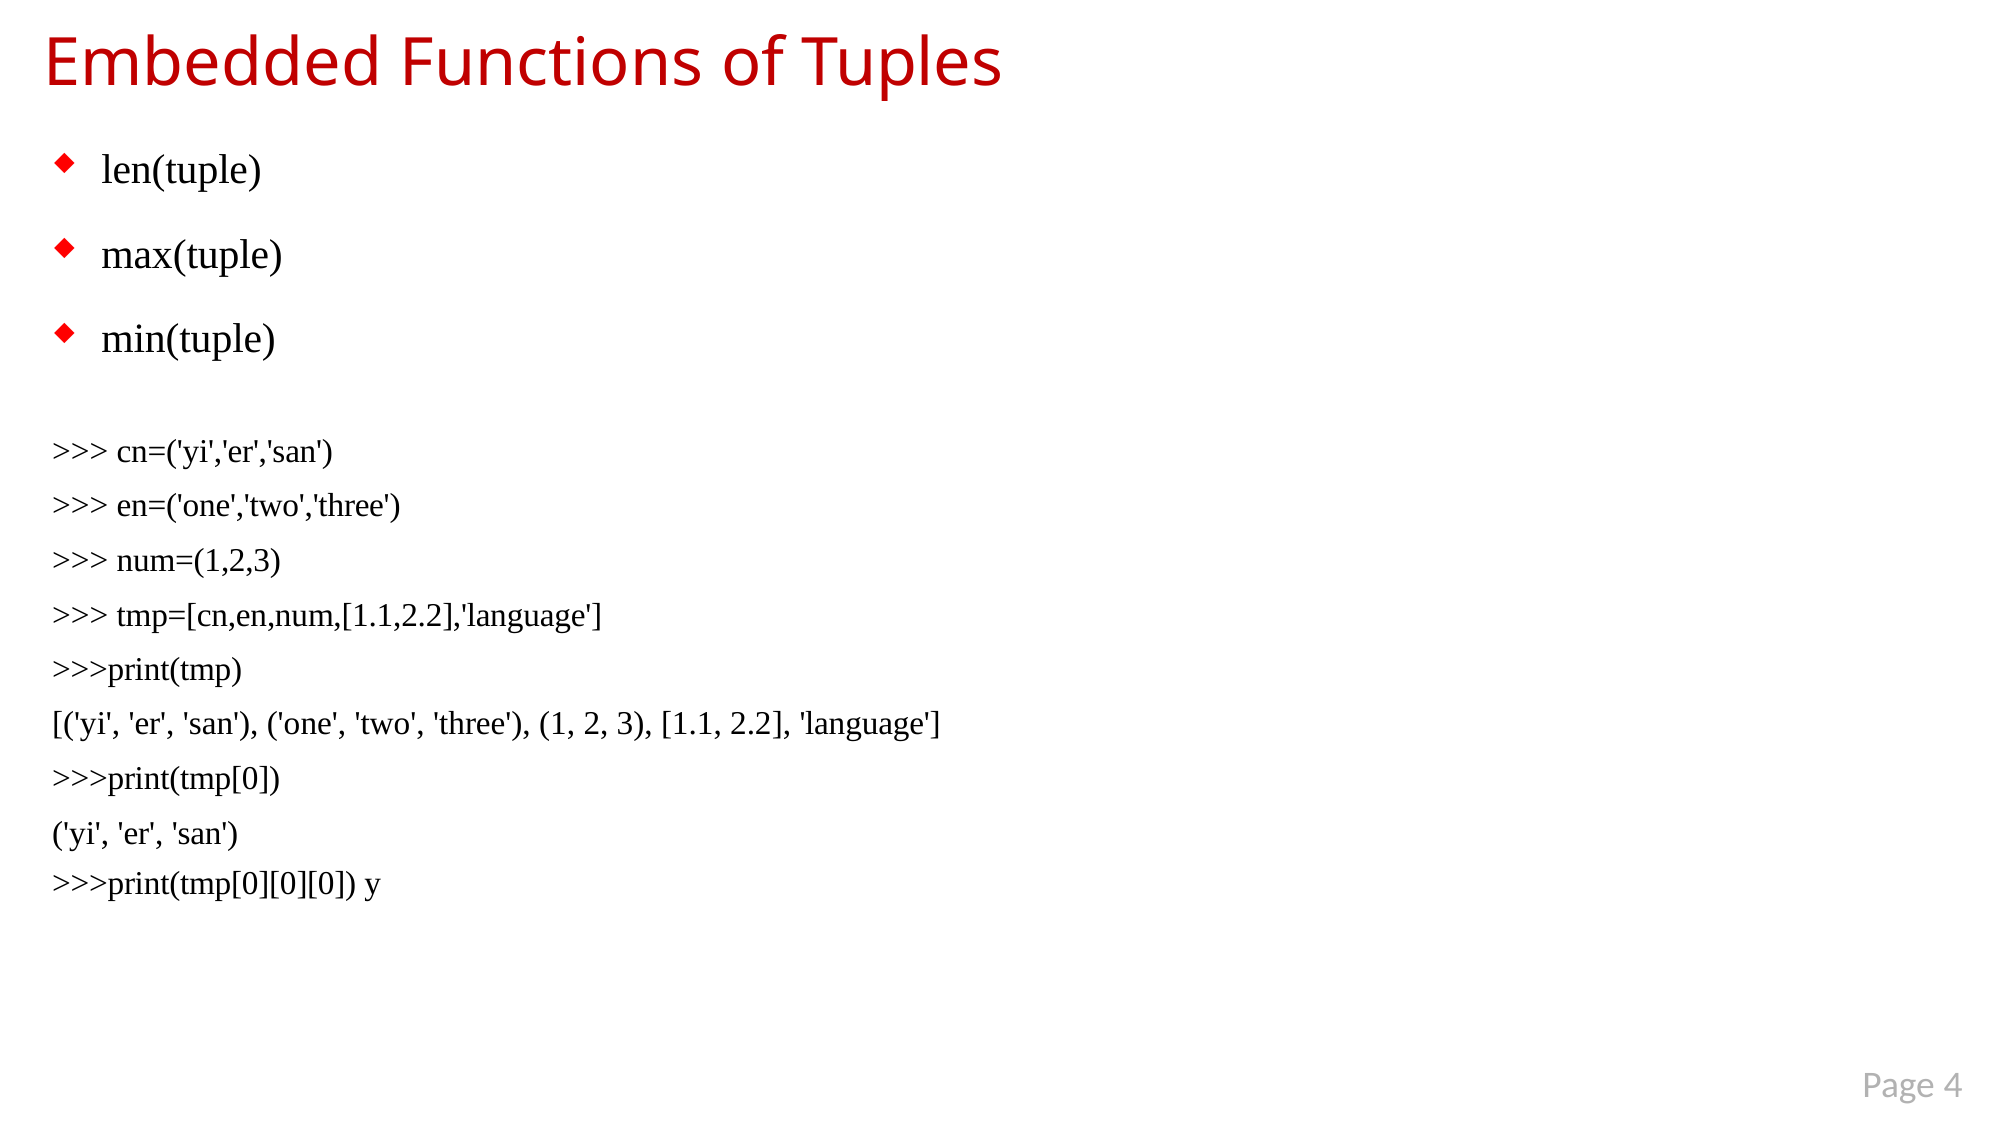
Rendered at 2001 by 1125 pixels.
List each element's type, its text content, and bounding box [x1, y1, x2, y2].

slide_number Page 4 [1502, 1074, 1963, 1125]
text_box >>> cn=('yi','er','san') >>> en=('one','two','three') >>> num=(1,2,3) >>> tmp=[cn,en,num,[1.1,2.2],'language'] >>>print(tmp) [('yi', 'er', 'san'), ('one', 'two', 'three'), (1, 2, 3), [1.1, 2.2], 'language'] >>>print(tmp[0]) ('yi', 'er', 'san') >>>print(tmp[0][0][0]) y [49, 412, 1863, 902]
title Embedded Functions of Tuples [25, 0, 1725, 207]
text_box len(tuple) max(tuple) min(tuple) [49, 139, 461, 362]
